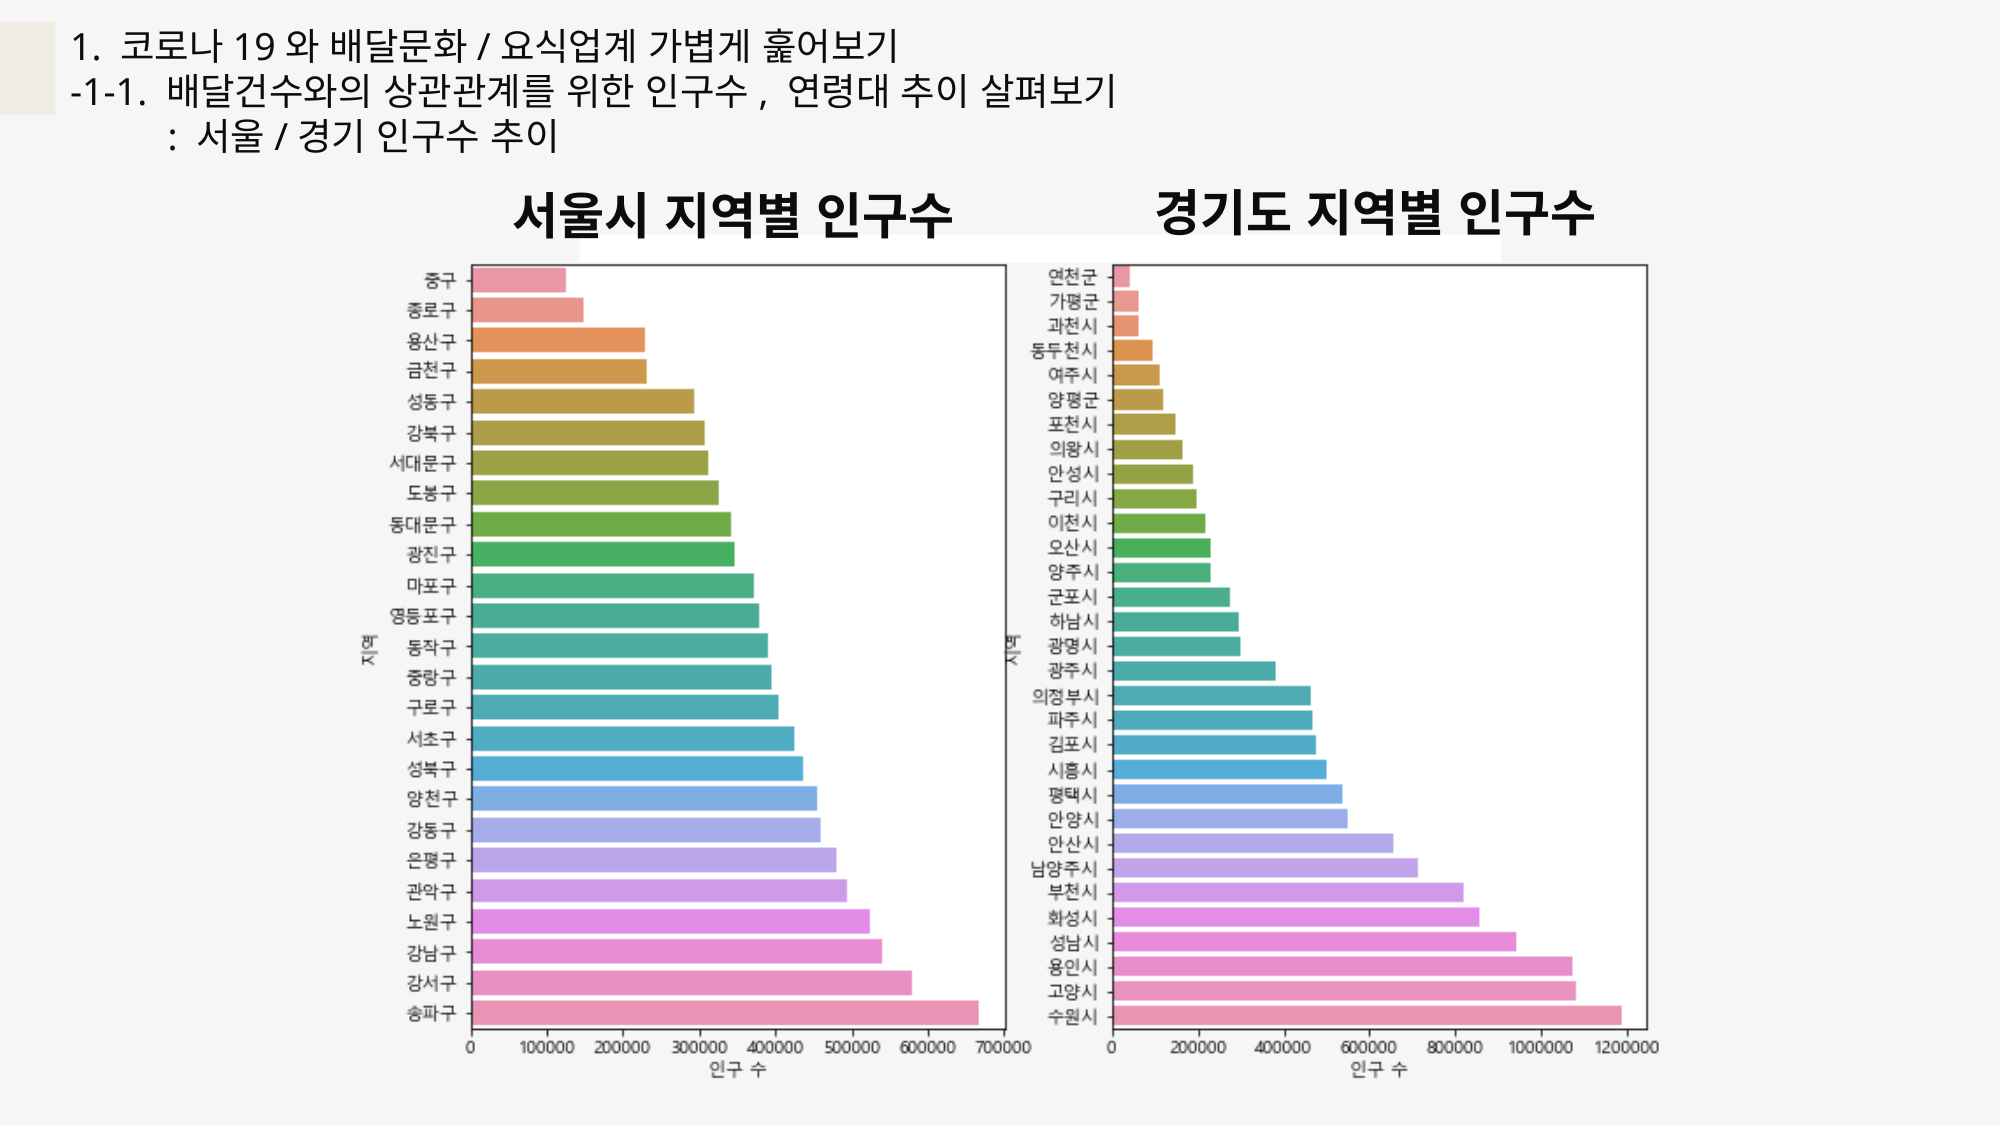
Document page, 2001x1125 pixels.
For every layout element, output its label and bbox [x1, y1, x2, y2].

text_box [352, 174, 1673, 1094]
text_box [0, 15, 1657, 168]
